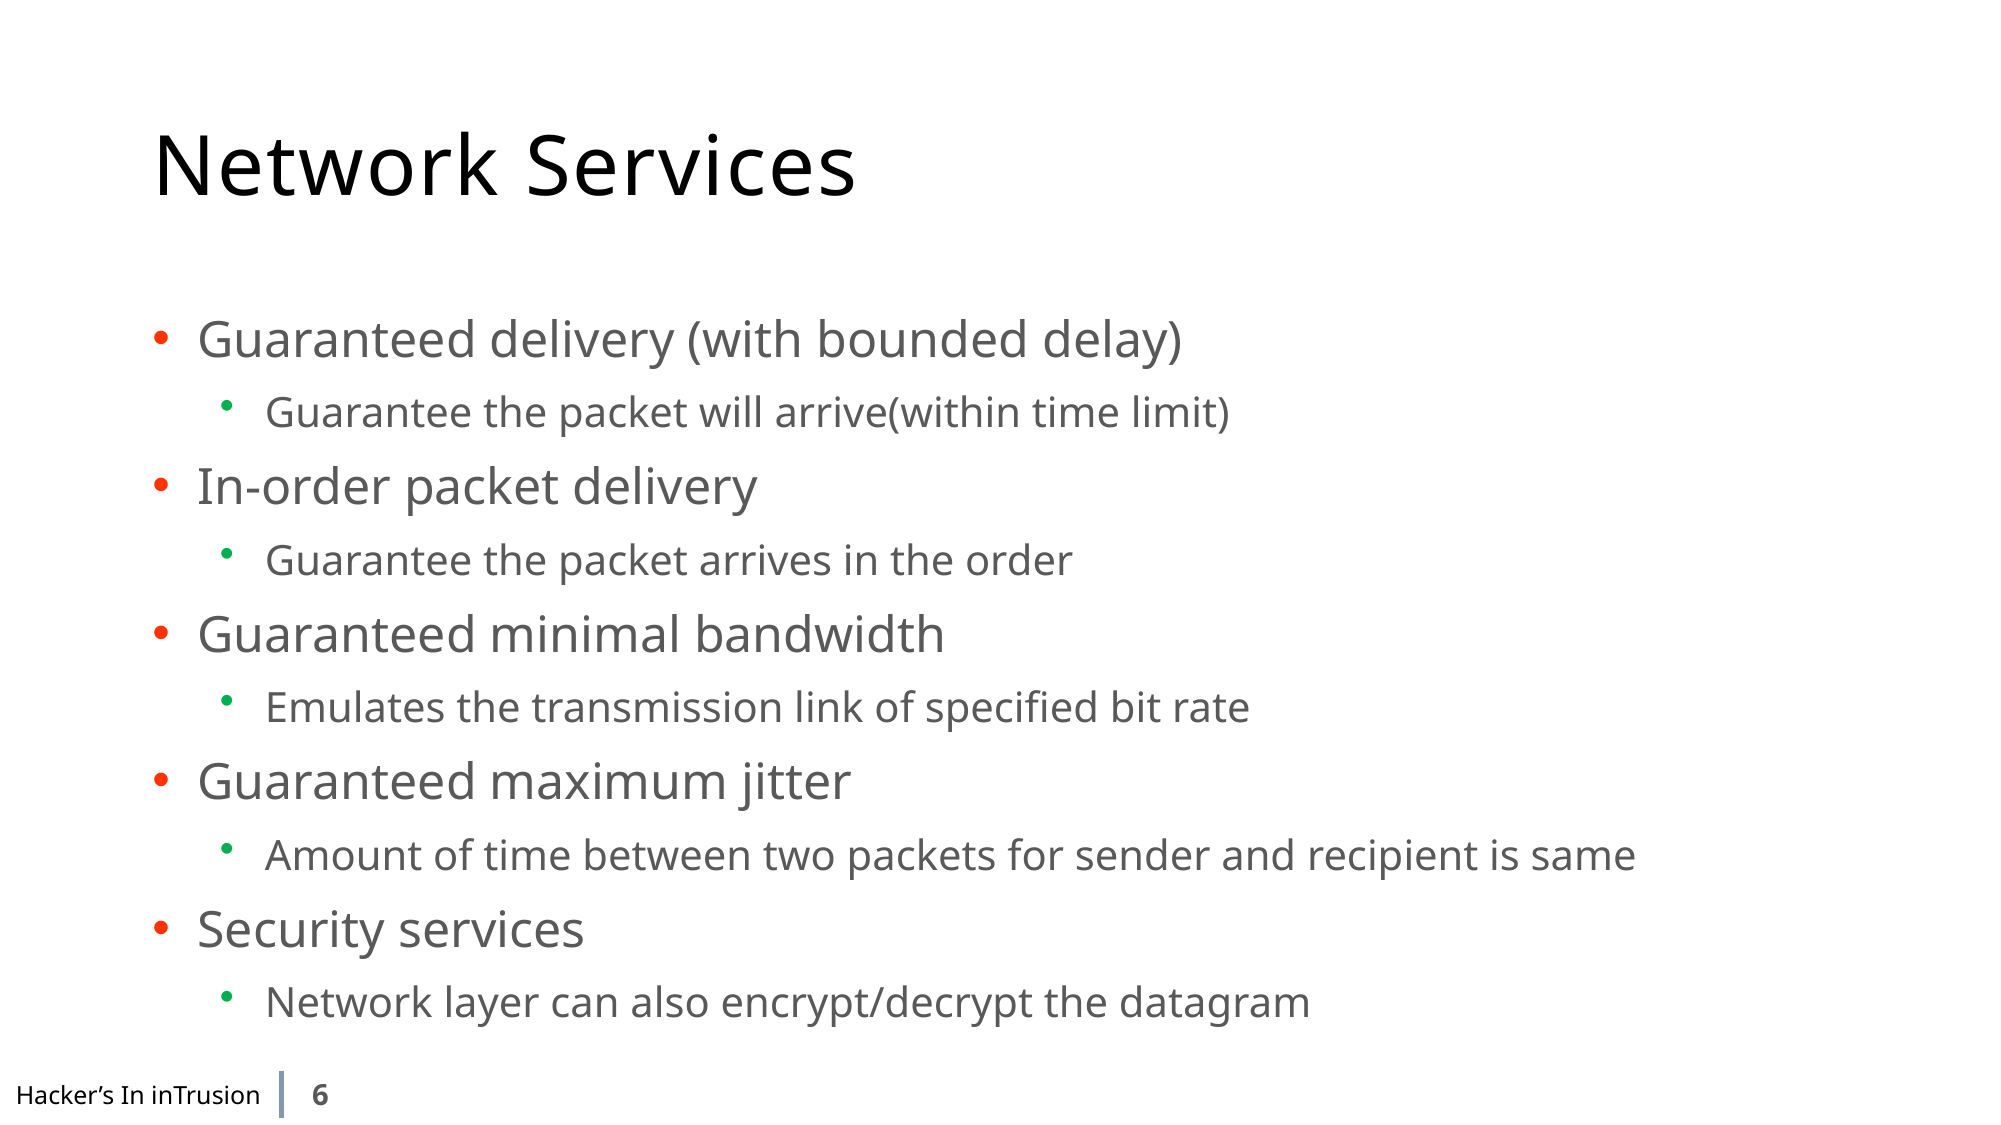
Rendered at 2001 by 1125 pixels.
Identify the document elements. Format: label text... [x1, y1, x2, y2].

list Guaranteed delivery (with bounded delay) Guarantee the packet will arrive(within time limit) In-order packet delivery Guarantee the packet arrives in the order Guaranteed minimal bandwidth Emulates the transmission link of specified bit rate Guaranteed maximum jitter Amount of time between two packets for sender and recipient is same Security services Network layer can also encrypt/decrypt the datagram [137, 299, 1863, 1061]
title Network Services [137, 59, 1863, 278]
